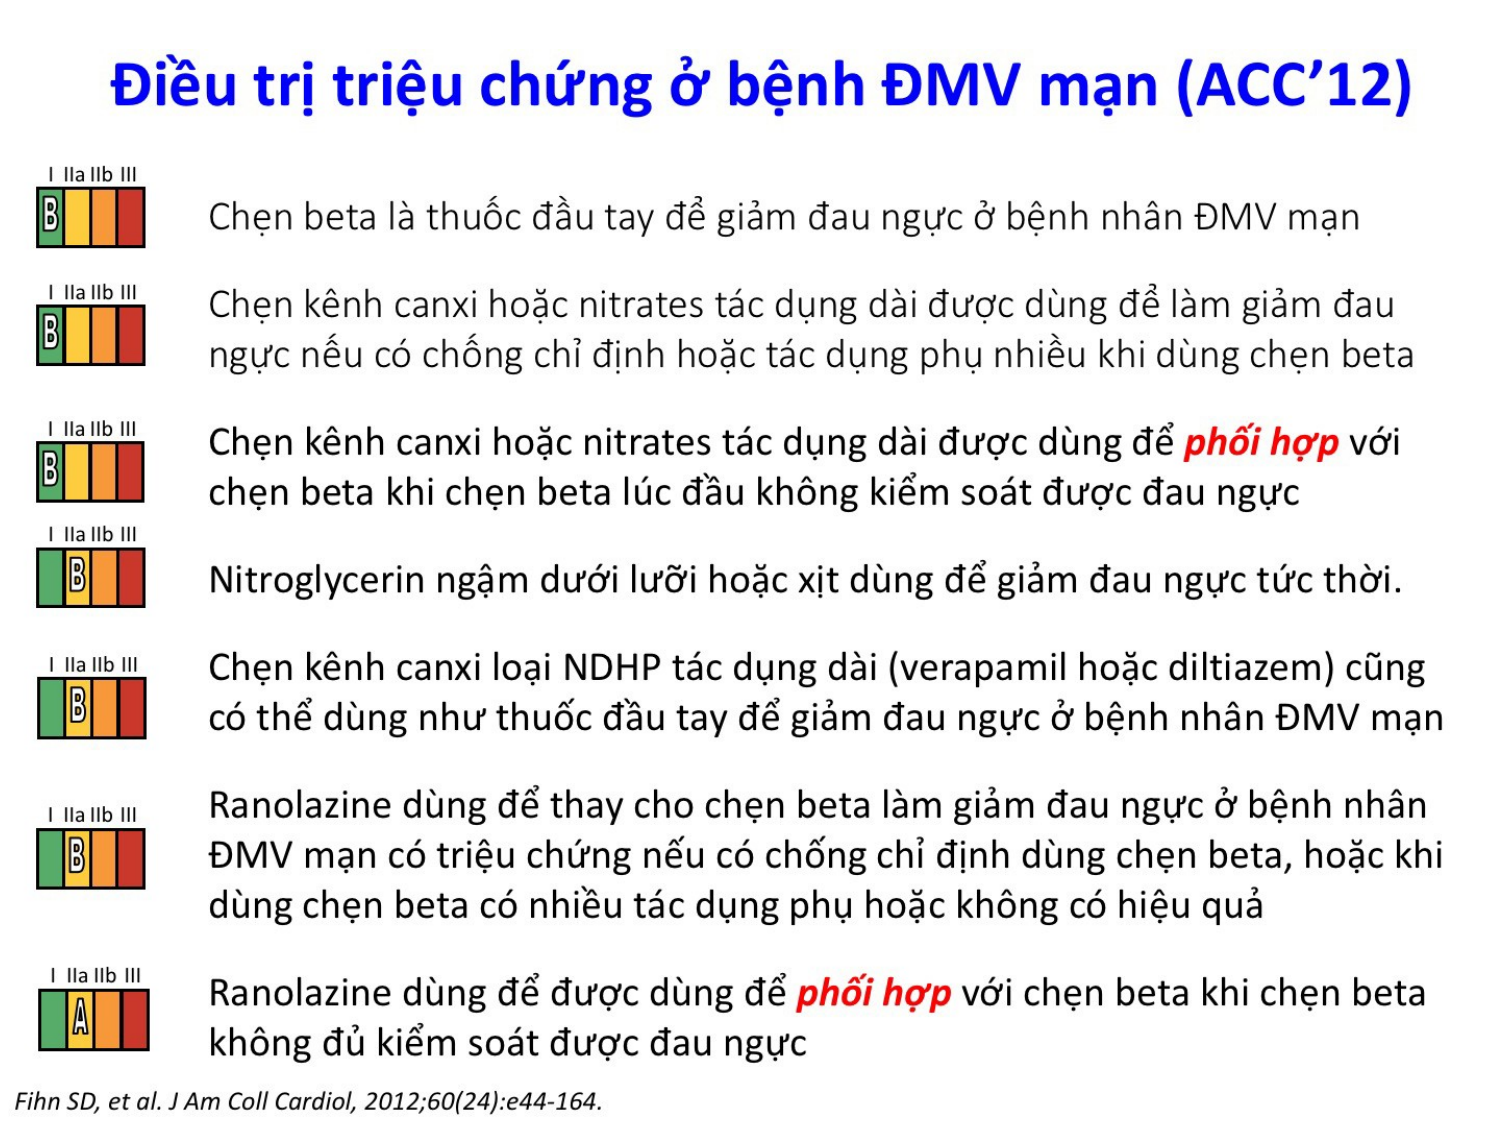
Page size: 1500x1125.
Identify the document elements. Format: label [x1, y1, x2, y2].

text_box [8, 49, 1450, 1117]
